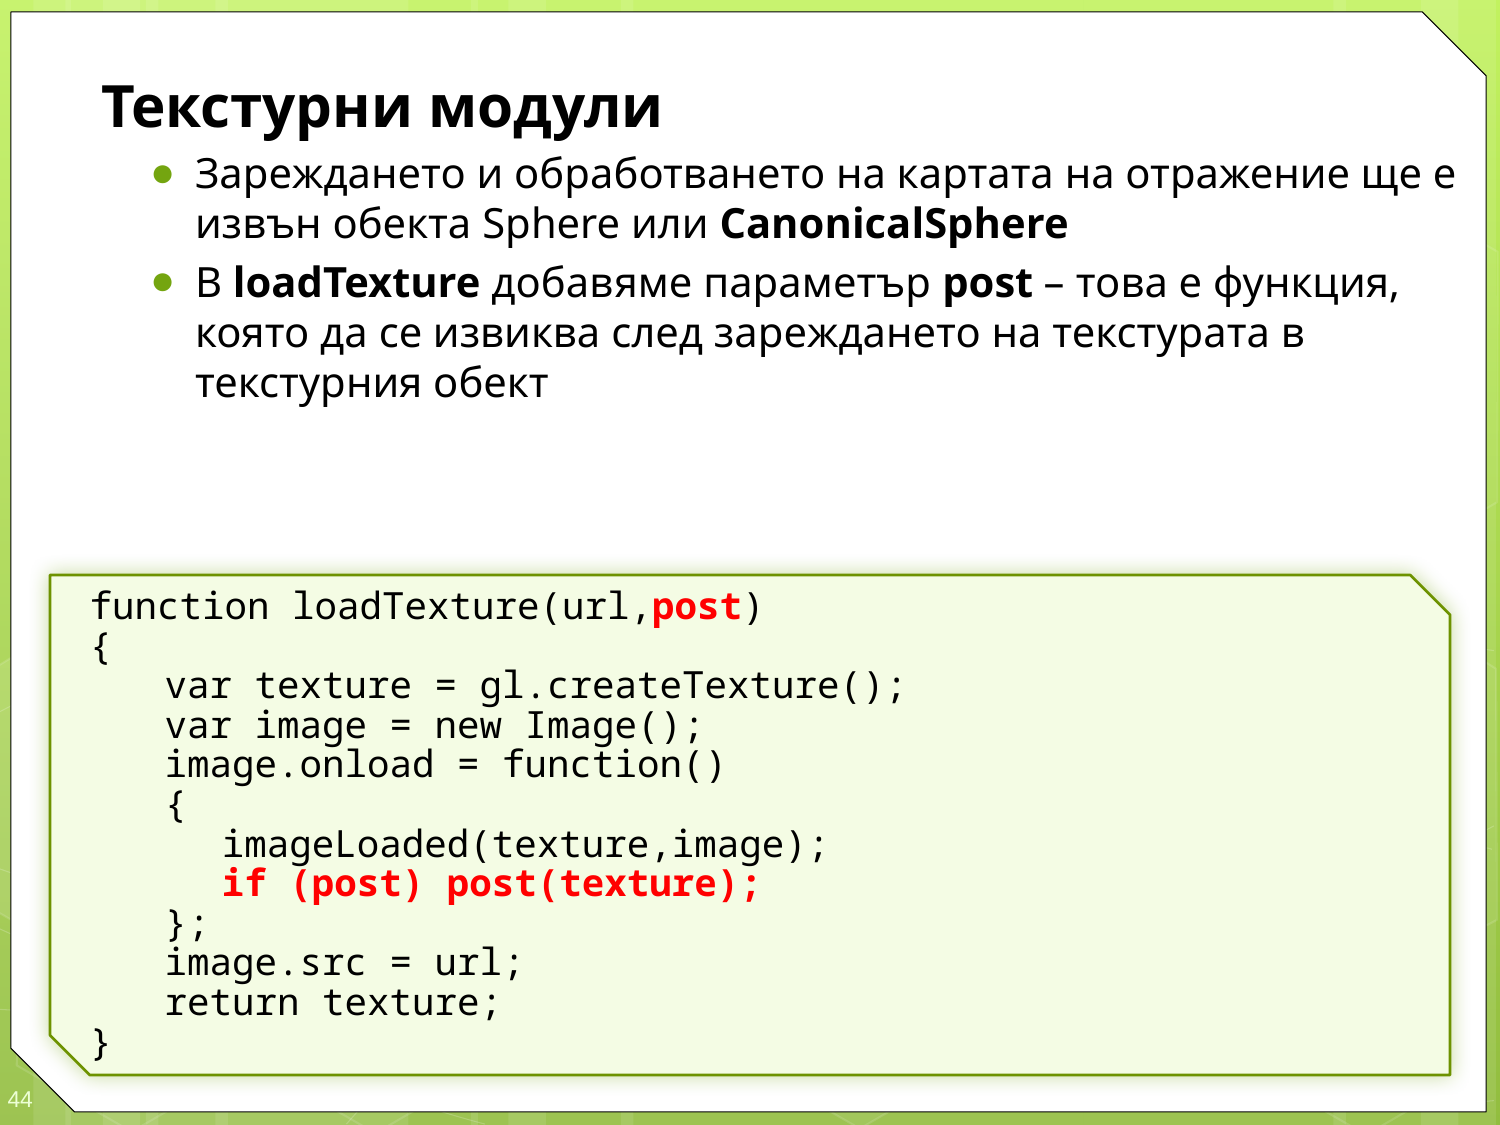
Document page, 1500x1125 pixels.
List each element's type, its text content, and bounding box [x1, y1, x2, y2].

list Текстурни модули Зареждането и обработването на картата на отражение ще е извън обекта Sphere или CanonicalSphere В loadTexture добавяме параметър post – това е функция, която да се извиква след зареждането на текстурата в текстурния обект [75, 61, 1488, 1113]
text_box function loadTexture(url,post) { var texture = gl.createTexture(); var image = new Image(); image.onload = function() { imageLoaded(texture,image); if (post) post(texture); }; image.src = url; return texture; } [48, 573, 1452, 1077]
